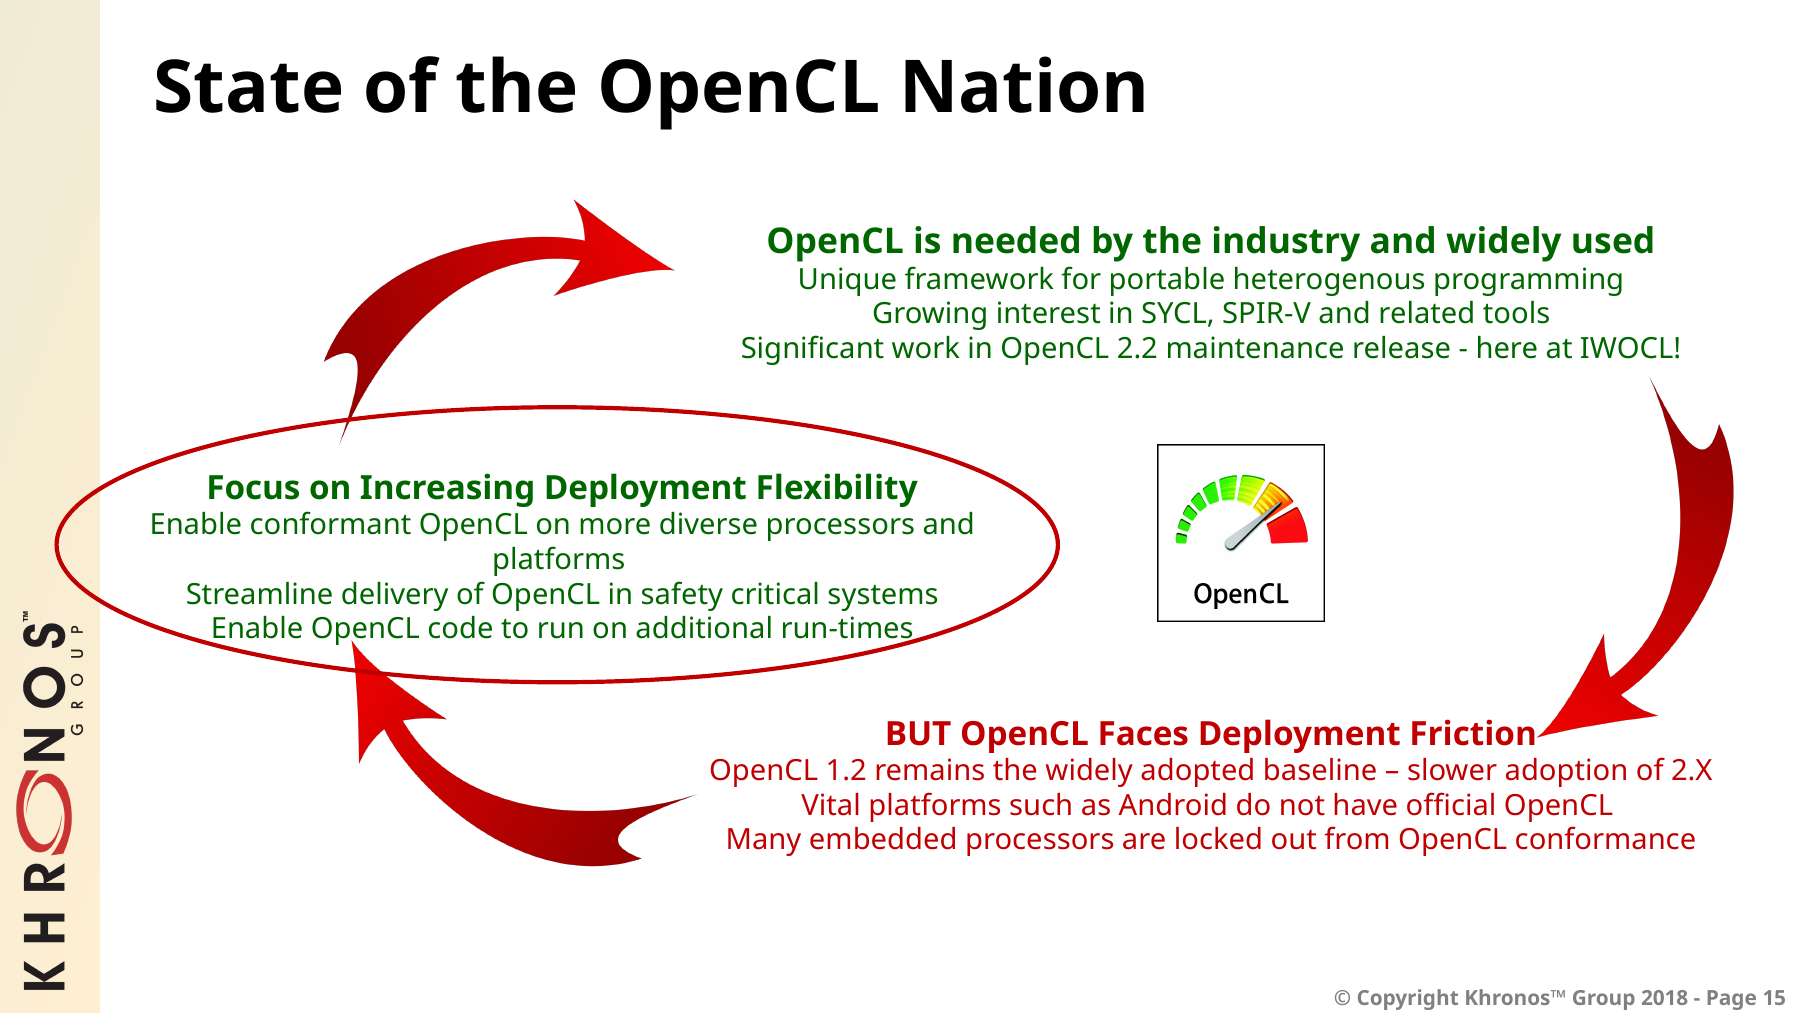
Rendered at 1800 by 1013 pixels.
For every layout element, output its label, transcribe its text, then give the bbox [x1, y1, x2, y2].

picture [1413, 357, 1800, 770]
text_box BUT OpenCL Faces Deployment Friction OpenCL 1.2 remains the widely adopted baseline – slower adoption of 2.X Vital platforms such as Android do not have official OpenCL Many embedded processors are locked out from OpenCL conformance [694, 706, 1729, 865]
picture [323, 588, 712, 939]
title State of the OpenCL Nation [137, 30, 1776, 136]
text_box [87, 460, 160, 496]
text_box OpenCL is needed by the industry and widely used Unique framework for portable heterogenous programming Growing interest in SYCL, SPIR-V and related tools Significant work in OpenCL 2.2 maintenance release - here at IWOCL! [673, 212, 1749, 373]
text_box Focus on Increasing Deployment Flexibility Enable conformant OpenCL on more diverse processors and platforms Streamline delivery of OpenCL in safety critical systems Enable OpenCL code to run on additional run-times [866, 585, 1038, 654]
picture [304, 142, 686, 489]
picture [1157, 443, 1326, 622]
text_box Focus on Increasing Deployment Flexibility Enable conformant OpenCL on more diverse processors and platforms Streamline delivery of OpenCL in safety critical systems Enable OpenCL code to run on additional run-times [87, 593, 248, 654]
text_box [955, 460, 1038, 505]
picture [0, 596, 99, 1008]
text_box [56, 409, 1058, 679]
